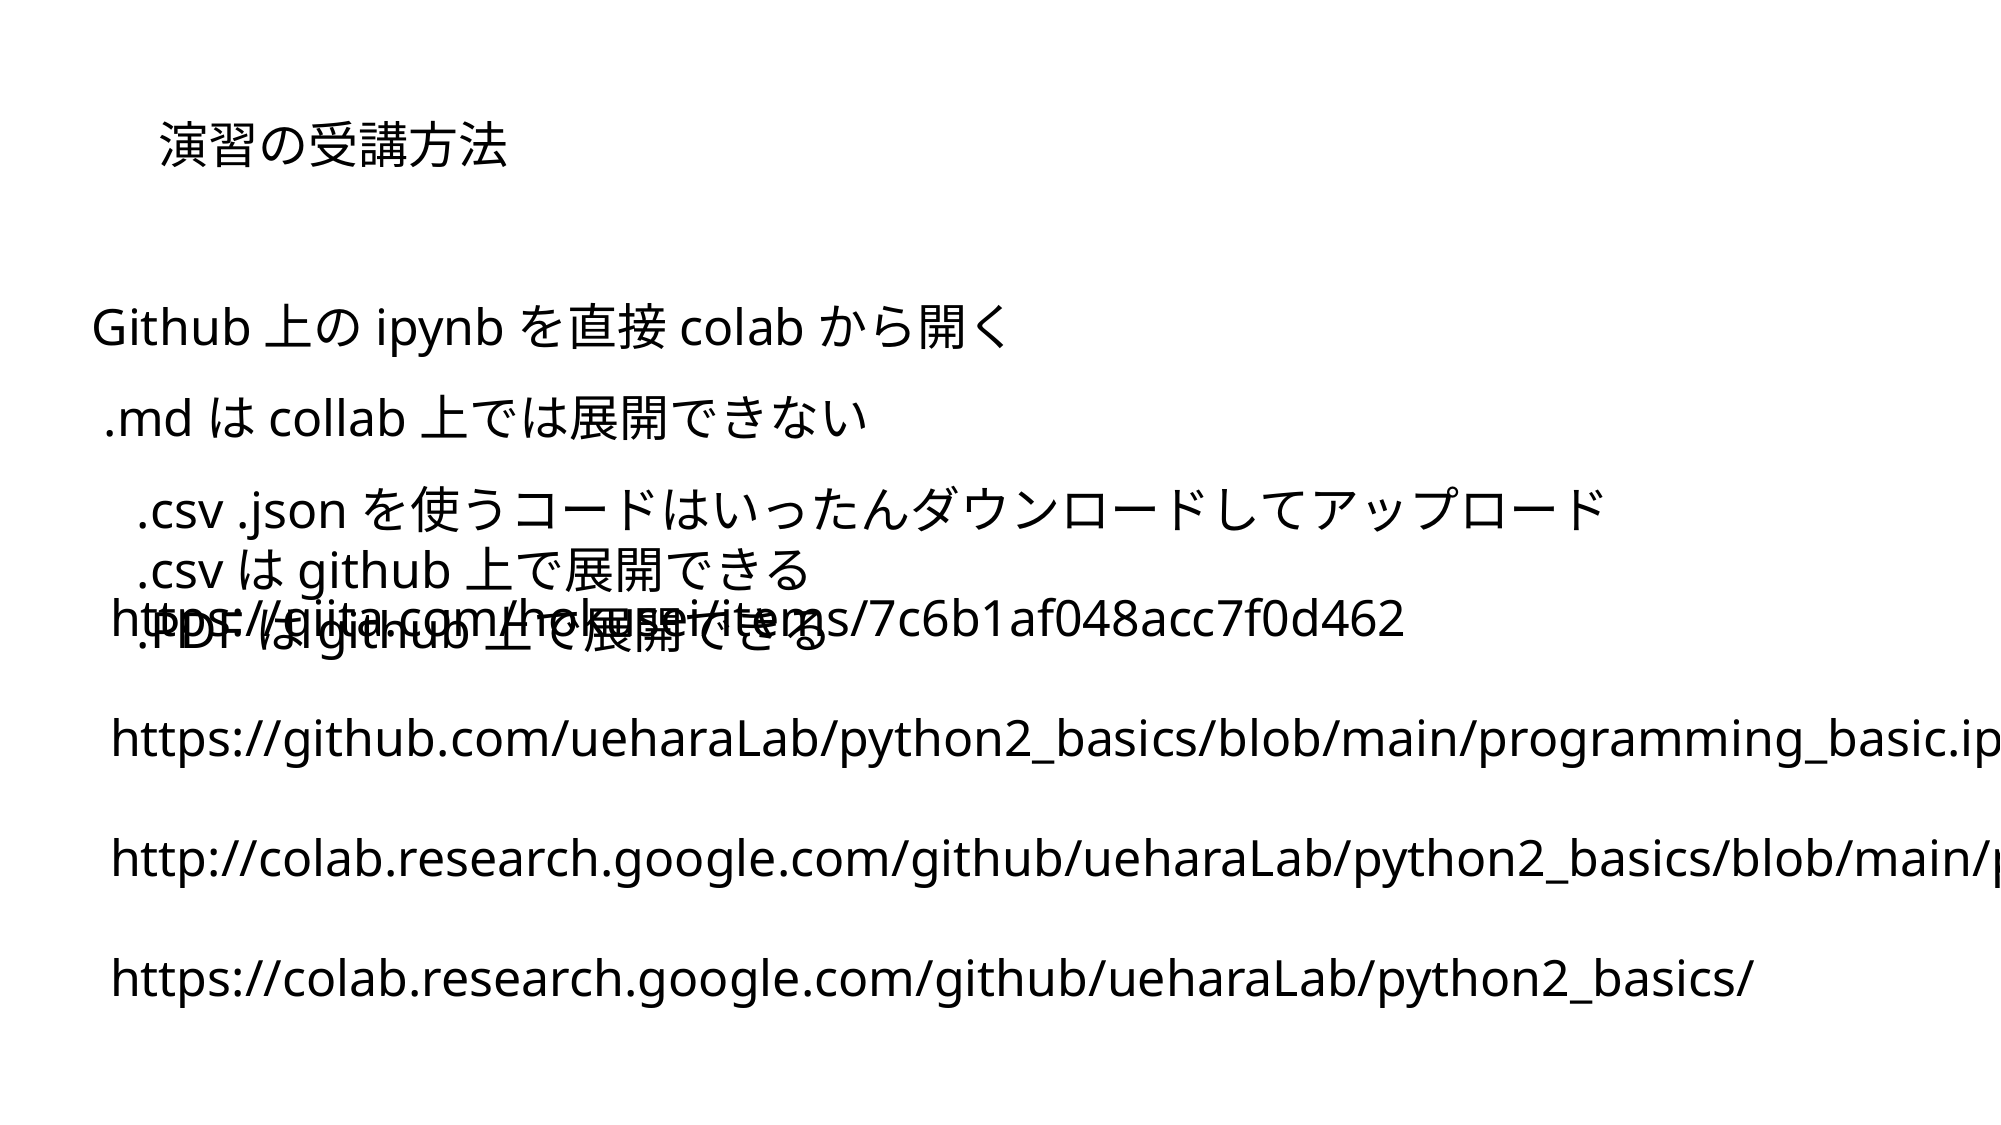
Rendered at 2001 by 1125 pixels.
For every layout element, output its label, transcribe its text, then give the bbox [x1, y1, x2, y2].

text_box .csv .jsonを使うコードはいったんダウンロードしてアップロード .csvはgithub上で展開できる .PDFはgithub上で展開できる [122, 471, 1625, 667]
text_box 演習の受講方法 [143, 106, 523, 182]
text_box Github上のipynbを直接colabから開く [76, 288, 1033, 363]
text_box https://qiita.com/hokusei/items/7c6b1af048acc7f0d462 https://github.com/ueharaLab/python2_basics/blob/main/programming_basic.ipynb http://colab.research.google.com/github/ueharaLab/python2_basics/blob/main/programming_basic.ipynb https://colab.research.google.com/github/ueharaLab/python2_basics/ [95, 578, 2000, 1014]
text_box .mdはcollab上では展開できない [88, 379, 885, 515]
